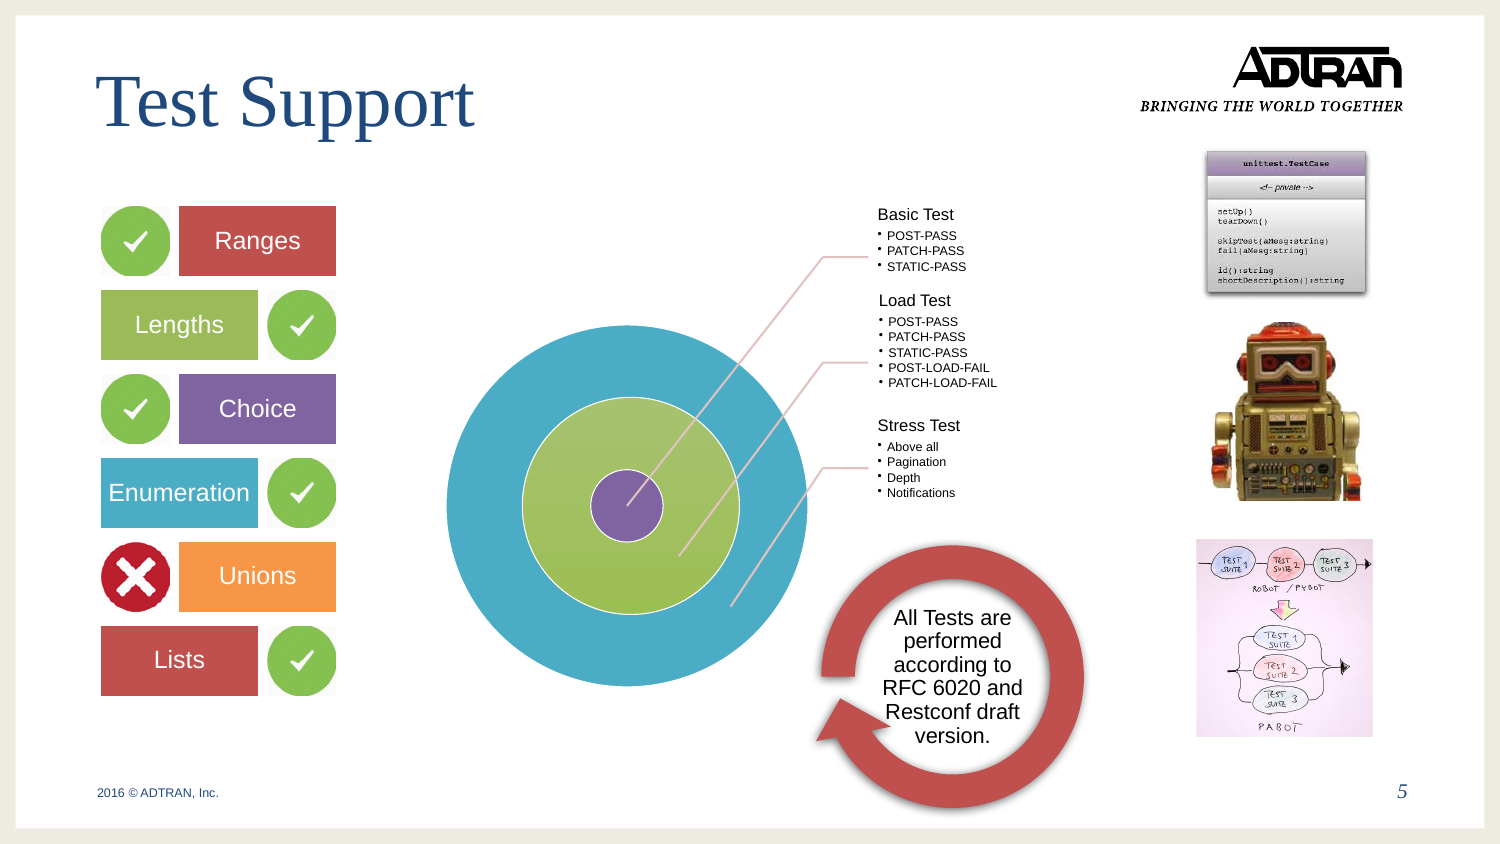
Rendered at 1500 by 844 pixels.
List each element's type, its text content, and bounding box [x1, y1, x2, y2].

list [0, 204, 438, 697]
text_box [364, 204, 1132, 687]
title Test Support [95, 54, 1121, 204]
picture [1196, 322, 1376, 501]
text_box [679, 523, 1226, 830]
picture [1199, 146, 1373, 302]
slide_number 5 [1311, 772, 1408, 808]
picture [1196, 539, 1373, 737]
